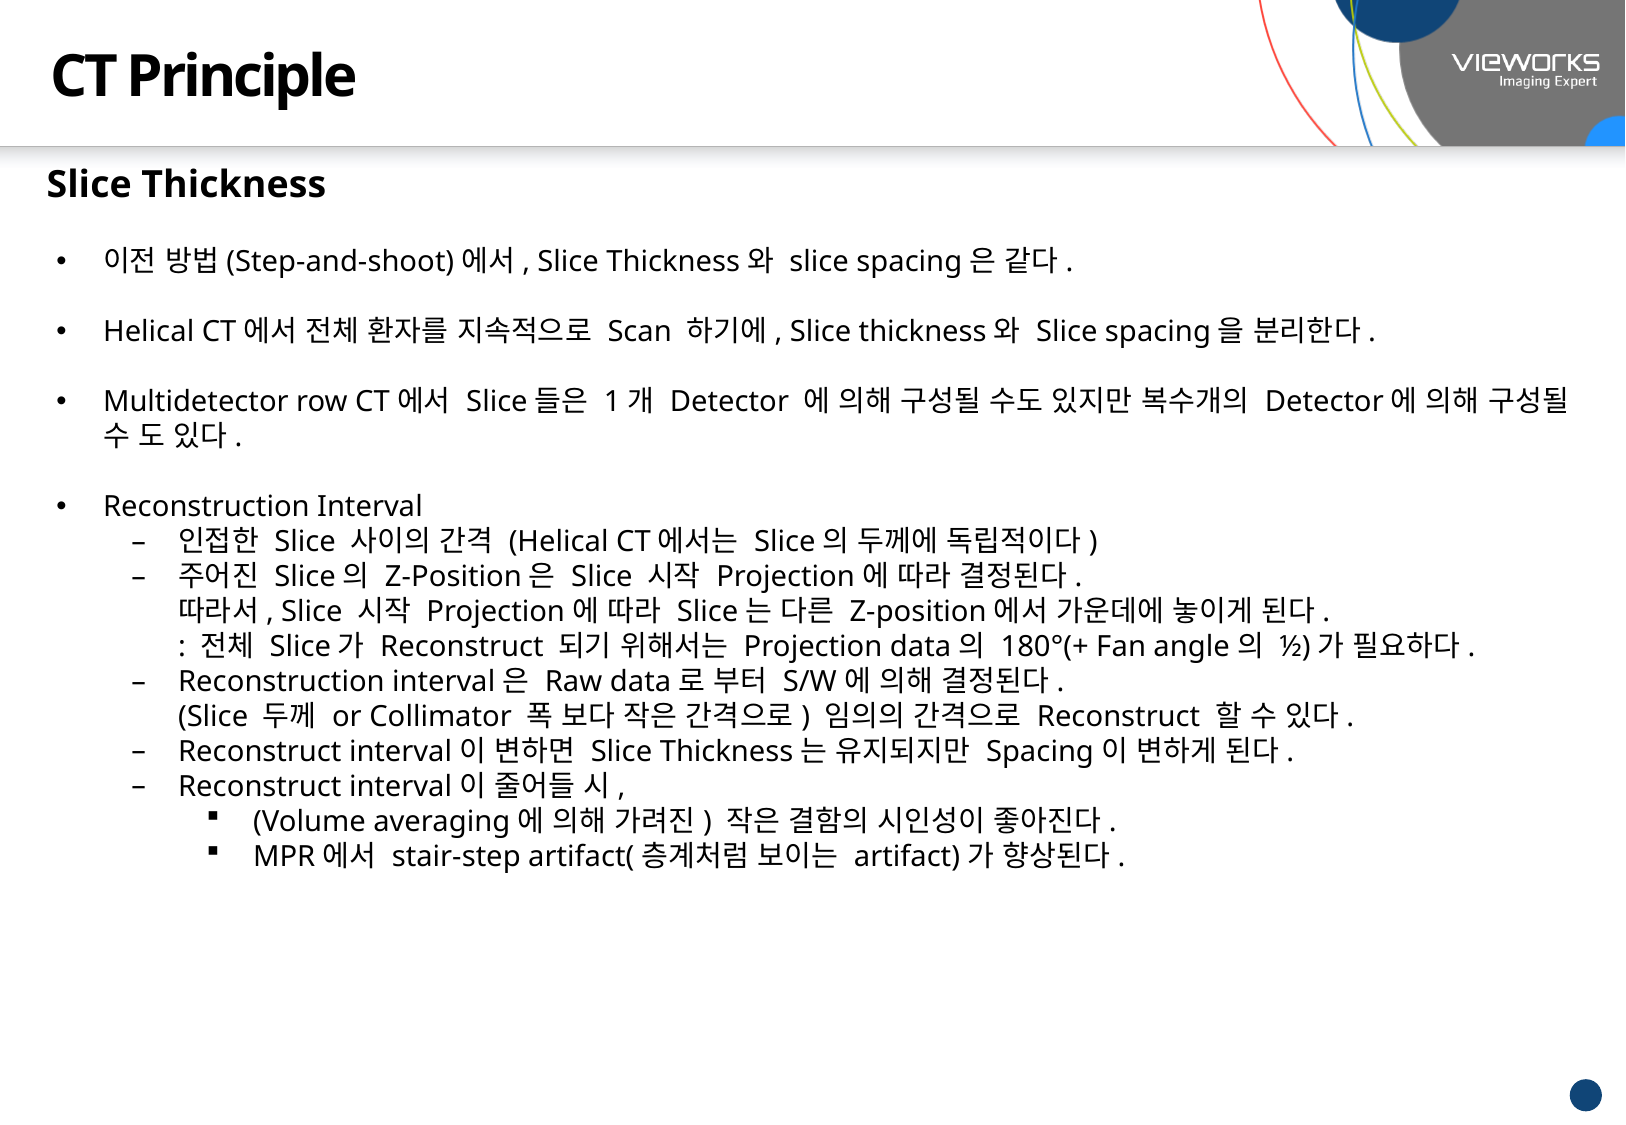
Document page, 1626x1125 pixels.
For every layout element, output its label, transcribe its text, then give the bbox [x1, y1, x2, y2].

picture [1255, 0, 1625, 146]
title CT Principle [35, 24, 1498, 123]
text_box Slice Thickness [31, 152, 955, 213]
text_box 이전 방법(Step-and-shoot)에서, Slice Thickness와 slice spacing은 같다. Helical CT에서 전체 환자를 지속적으로 Scan 하기에, Slice thickness와 Slice spacing을 분리한다. Multidetector row CT에서 Slice들은 1개 Detector 에 의해 구성될 수도 있지만 복수개의 Detector에 의해 구성될 수 도 있다. Reconstruction Interval 인접한 Slice 사이의 간격 (Helical CT에서는 Slice의 두께에 독립적이다) 주어진 Slice의 Z-Position은 Slice 시작 Projection에 따라 결정된다. 따라서, Slice 시작 Projection에 따라 Slice는 다른 Z-position에서 가운데에 놓이게 된다. : 전체 Slice가 Reconstruct 되기 위해서는 Projection data의 180°(+ Fan angle의 ½)가 필요하다. Reconstruction interval은 Raw data로 부터 S/W에 의해 결정된다. (Slice 두께 or Collimator 폭 보다 작은 간격으로) 임의의 간격으로 Reconstruct 할 수 있다. Reconstruct interval이 변하면 Slice Thickness는 유지되지만 Spacing이 변하게 된다. Reconstruct interval이 줄어들 시, (Volume averaging에 의해 가려진) 작은 결함의 시인성이 좋아진다. MPR에서 stair-step artifact(층계처럼 보이는 artifact)가 향상된다. [41, 235, 1604, 880]
